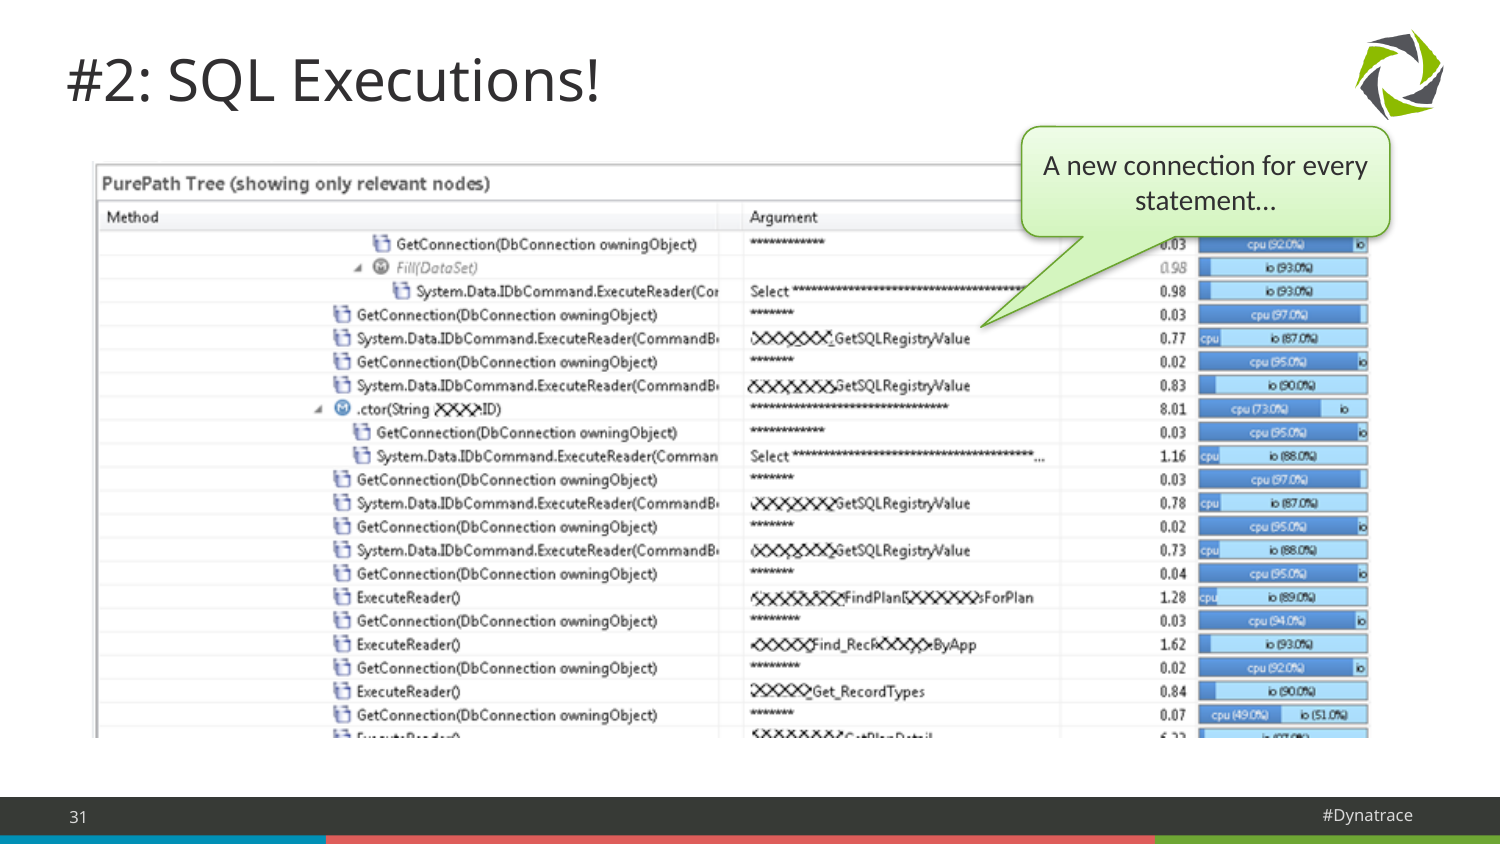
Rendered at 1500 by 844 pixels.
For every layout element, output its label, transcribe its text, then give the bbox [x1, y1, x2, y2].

title #2: SQL Executions! [51, 45, 1404, 126]
picture [91, 161, 1372, 739]
text_box A new connection for every statement… [1020, 125, 1391, 237]
